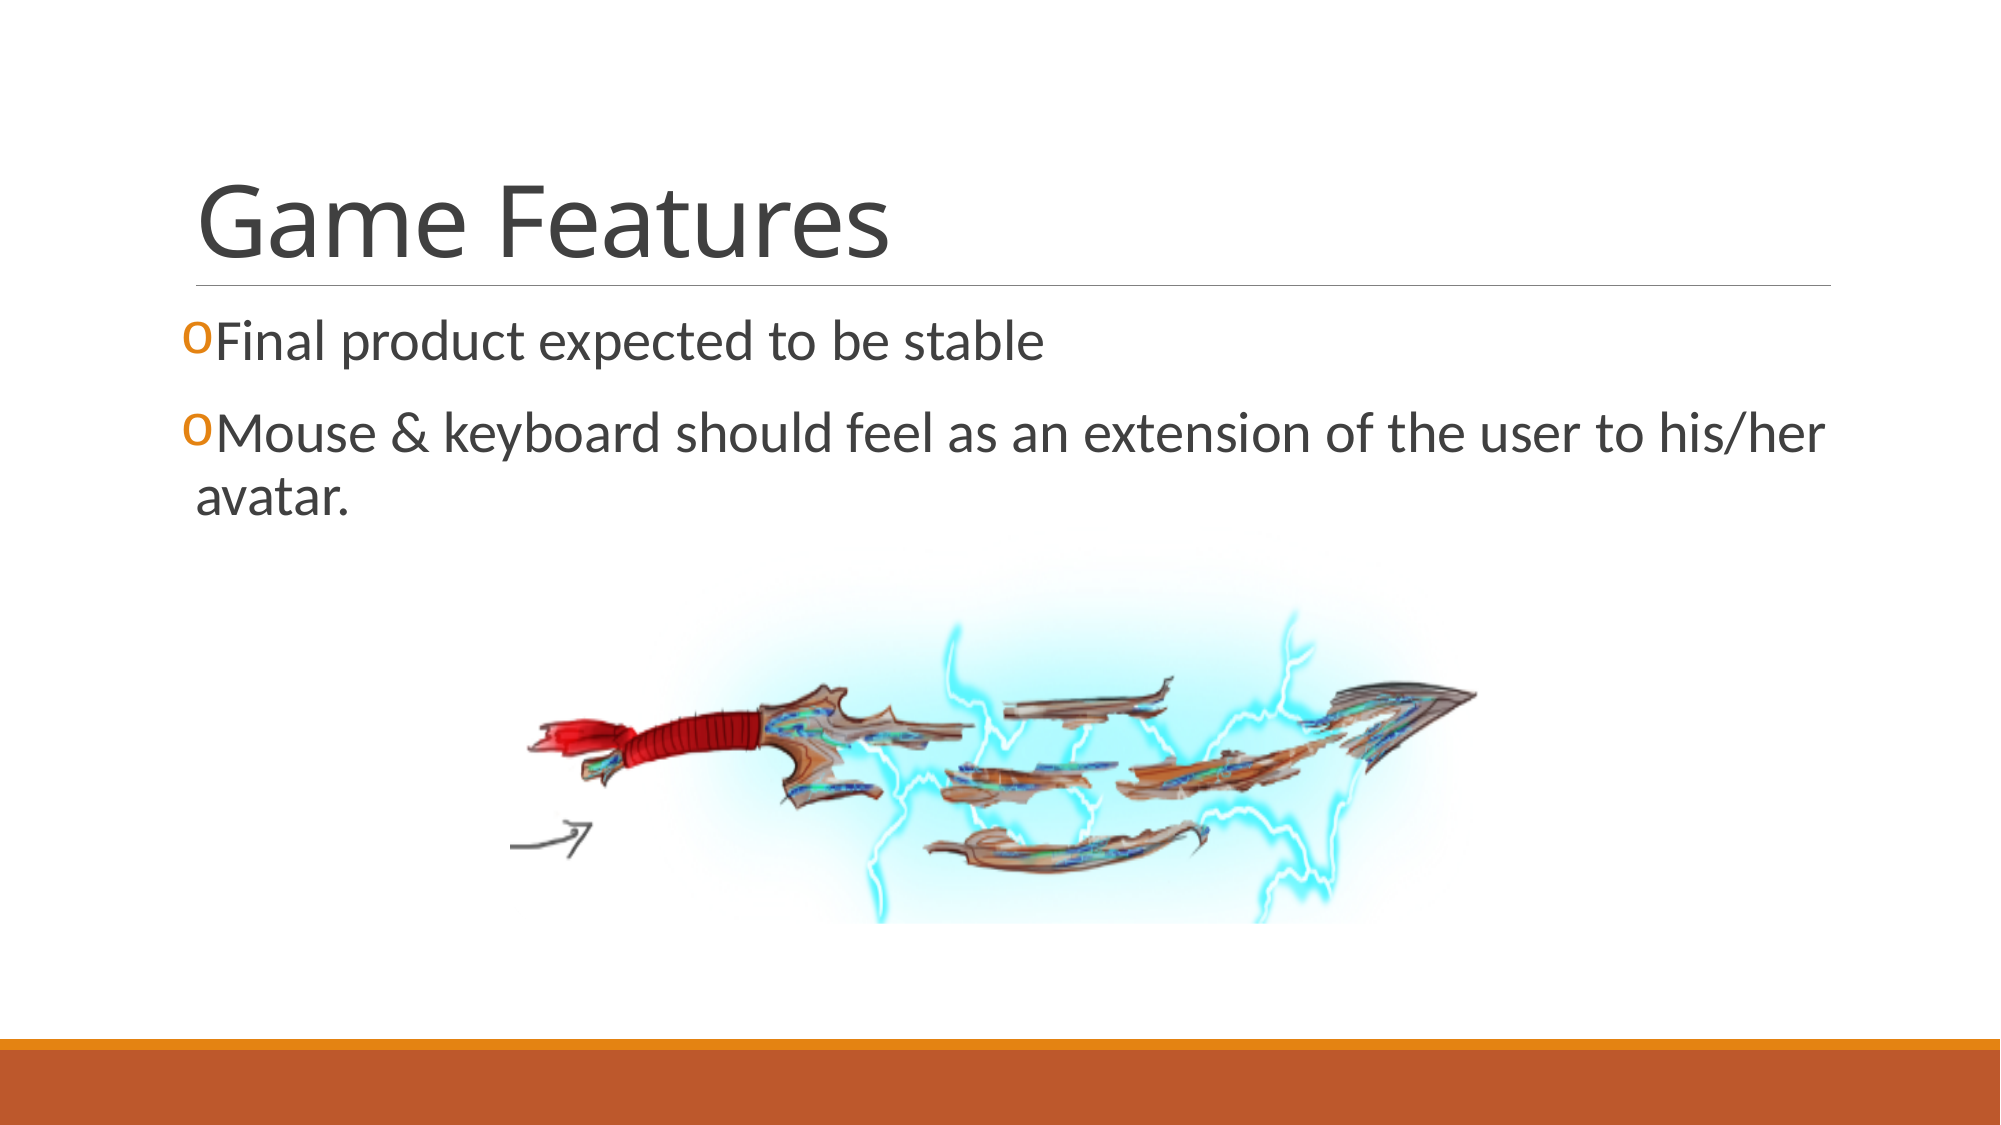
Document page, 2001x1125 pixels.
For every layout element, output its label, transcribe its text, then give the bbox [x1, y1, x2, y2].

list Final product expected to be stable Mouse & keyboard should feel as an extension of the user to his/her avatar. [180, 302, 802, 963]
list Final product expected to be stable Mouse & keyboard should feel as an extension of the user to his/her avatar. [1212, 302, 1830, 963]
title Game Features [180, 47, 1830, 285]
picture [805, 229, 1205, 1125]
